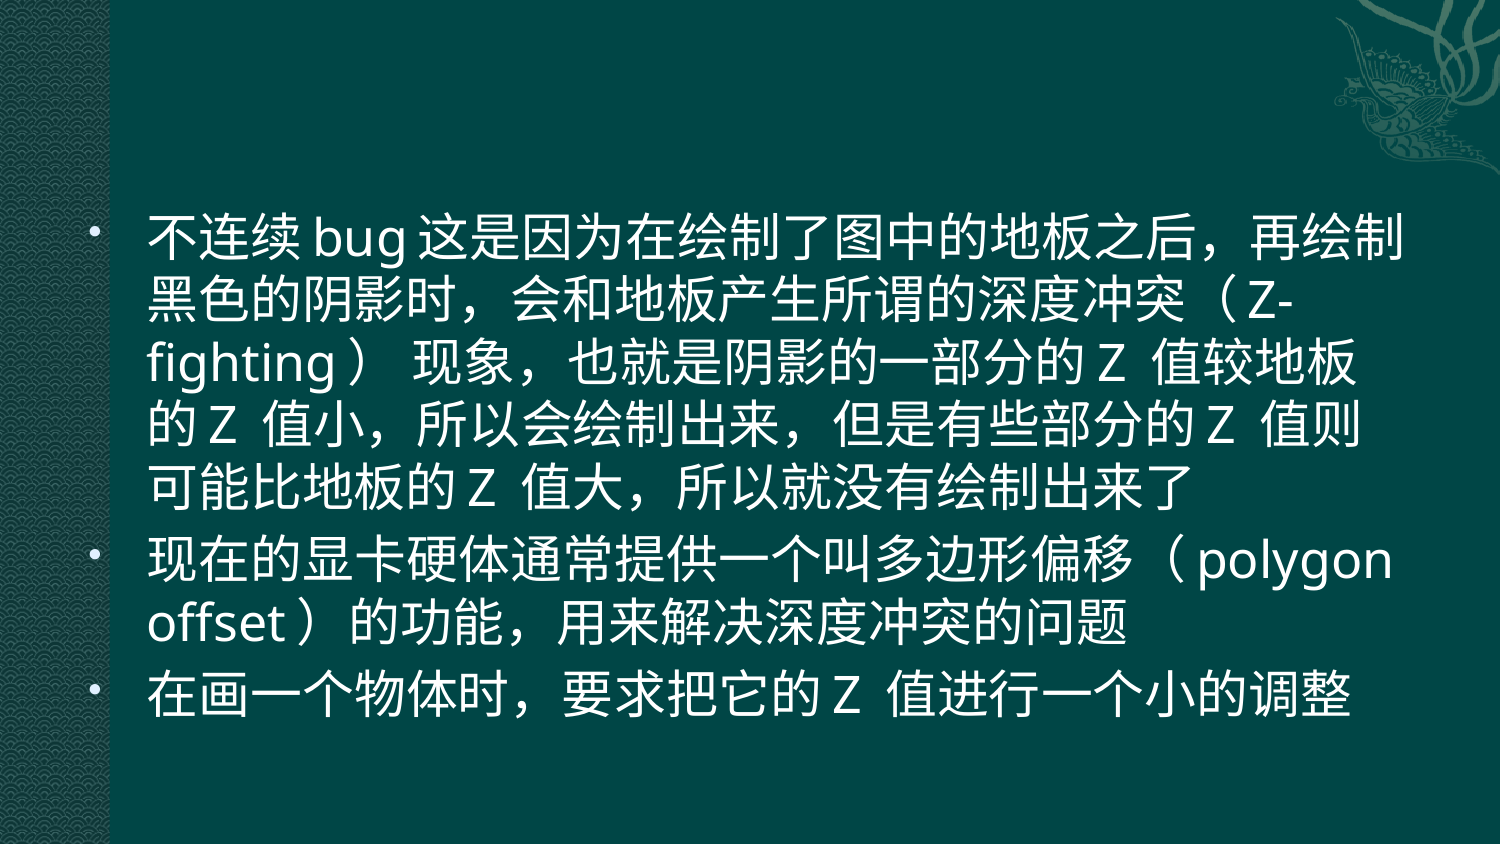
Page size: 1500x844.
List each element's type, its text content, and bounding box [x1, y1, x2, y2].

list 不连续bug这是因为在绘制了图中的地板之后，再绘制黑色的阴影时，会和地板产生所谓的深度冲突（Z-fighting） 现象，也就是阴影的一部分的Z 值较地板的Z 值小，所以会绘制出来，但是有些部分的Z 值则可能比地板的Z 值大，所以就没有绘制出来了 现在的显卡硬体通常提供一个叫多边形偏移（polygon offset）的功能，用来解决深度冲突的问题 在画一个物体时，要求把它的Z 值进行一个小的调整 [75, 196, 1425, 754]
picture [0, 0, 110, 844]
